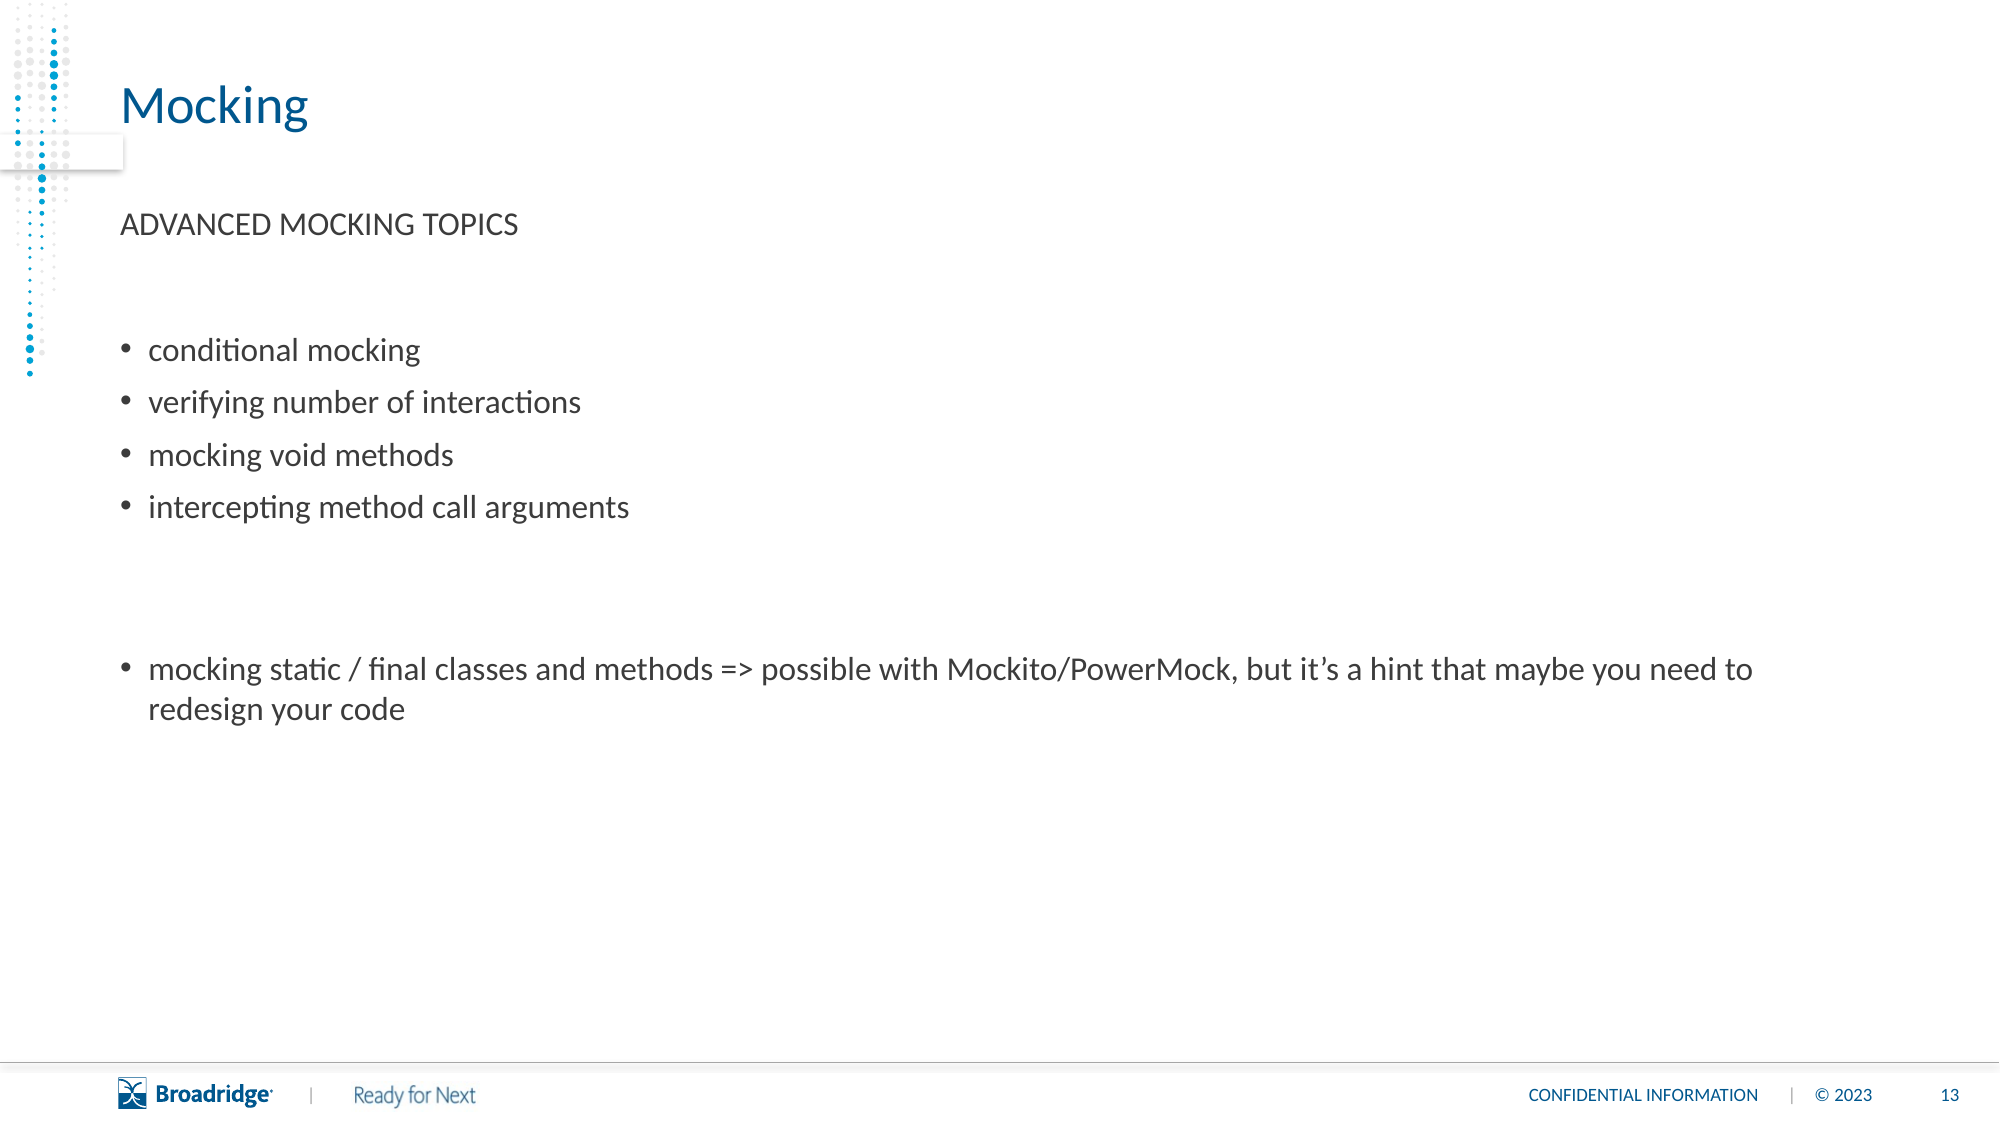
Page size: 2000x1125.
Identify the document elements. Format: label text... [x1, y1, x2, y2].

list ADVANCED MOCKING TOPICS conditional mocking verifying number of interactions mocking void methods intercepting method call arguments mocking static / final classes and methods => possible with Mockito/PowerMock, but it’s a hint that maybe you need to redesign your code [120, 202, 1770, 1013]
title Mocking [120, 15, 1770, 135]
picture [351, 1081, 480, 1112]
